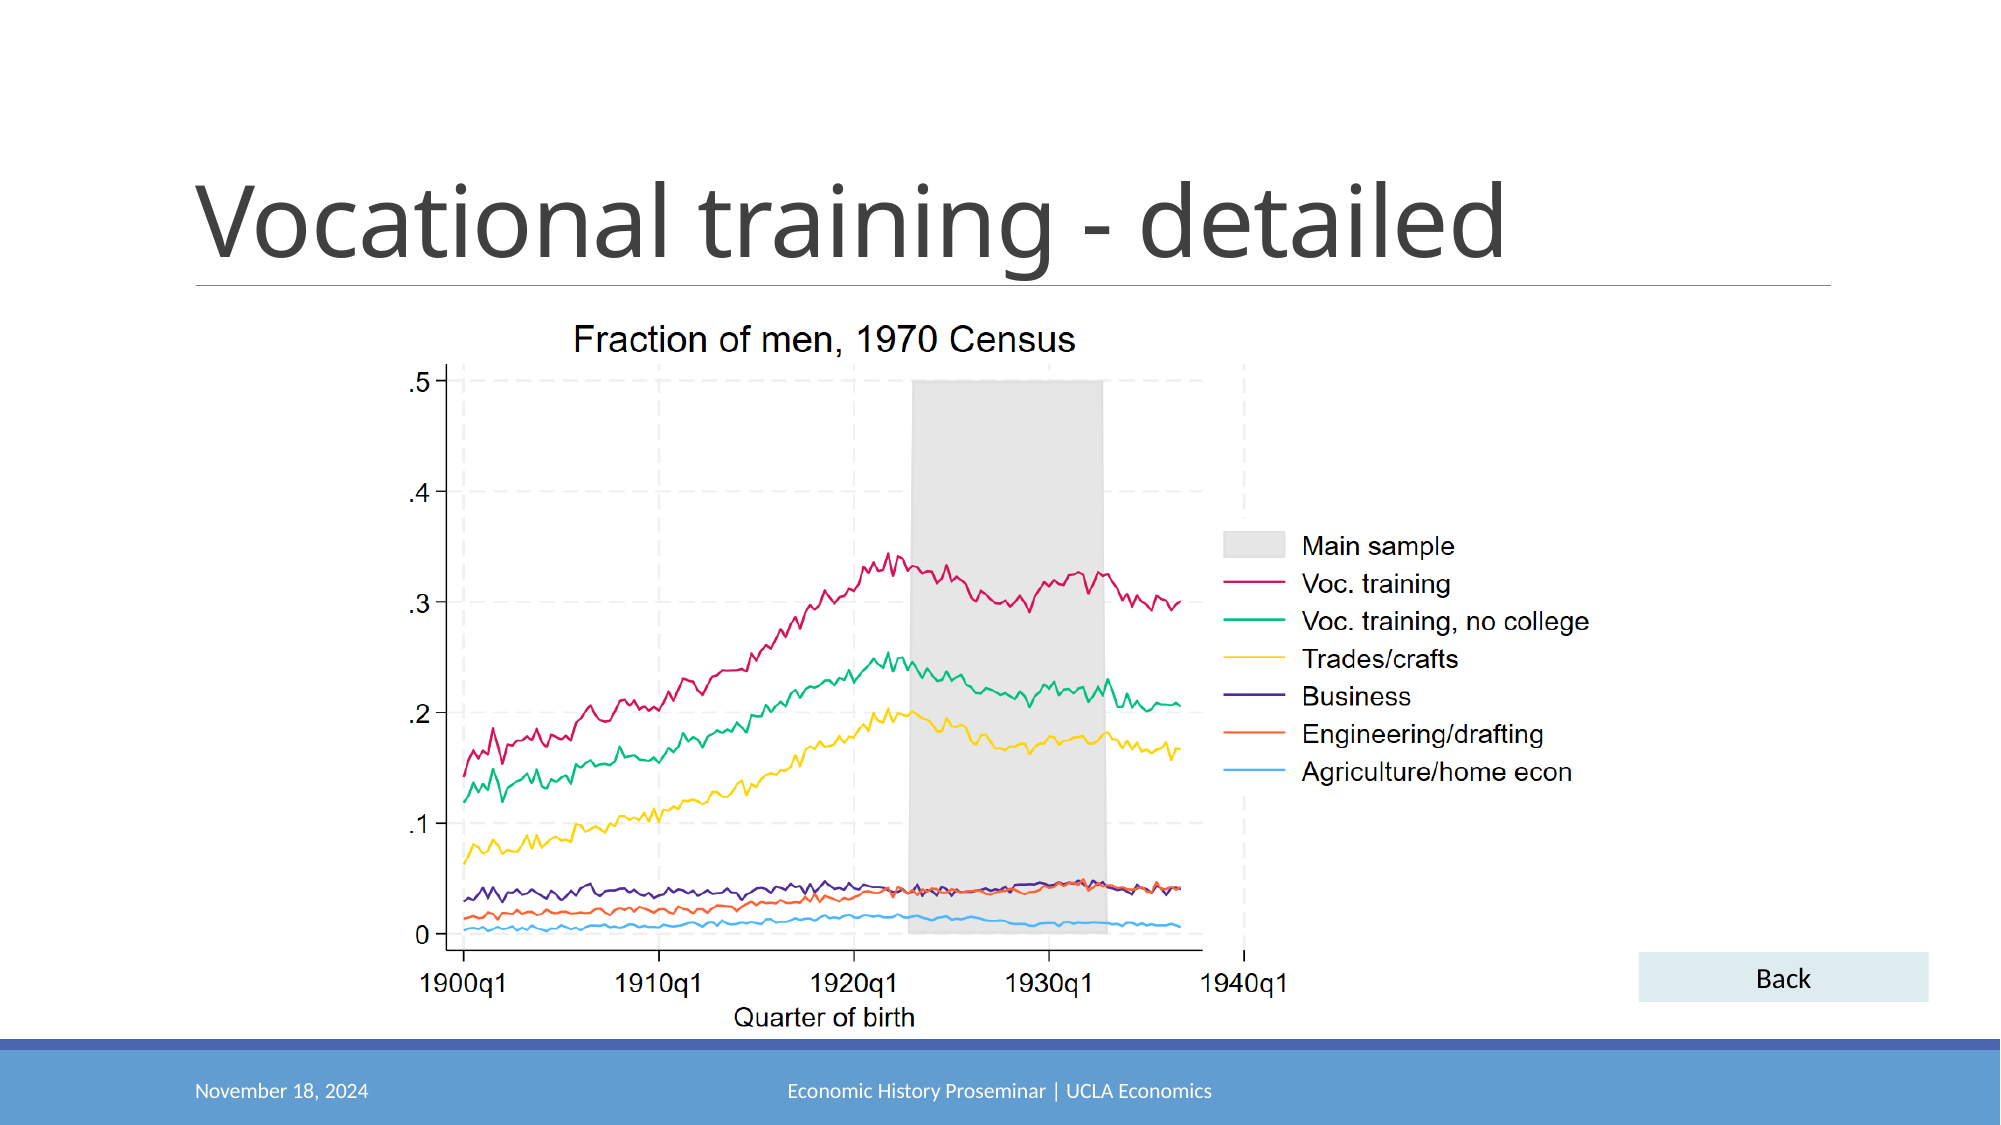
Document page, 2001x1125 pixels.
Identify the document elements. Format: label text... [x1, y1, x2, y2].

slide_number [180, 1059, 586, 1120]
text_box Back [1638, 952, 1929, 1002]
picture [396, 316, 1603, 1034]
footer Economic History Proseminar | UCLA Economics [604, 1059, 1396, 1120]
title Vocational training - detailed [180, 47, 1830, 285]
